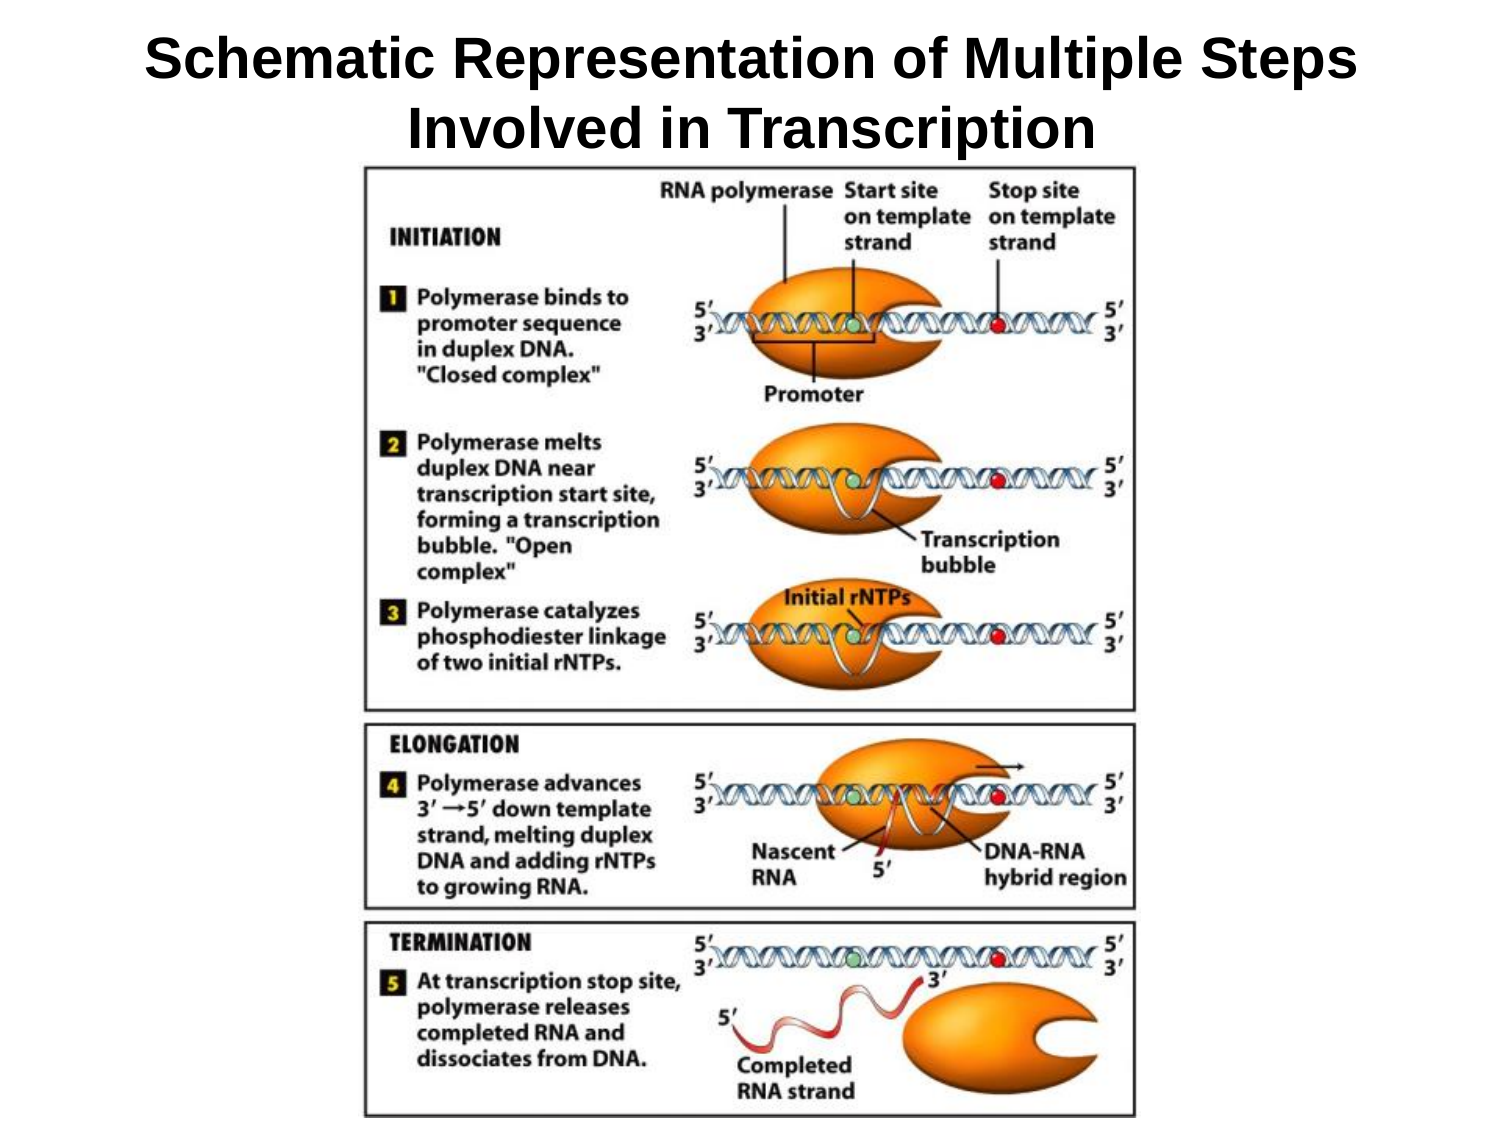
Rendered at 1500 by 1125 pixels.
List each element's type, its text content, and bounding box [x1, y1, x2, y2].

text_box Schematic Representation of Multiple Steps Involved in Transcription [45, 12, 1460, 168]
picture [358, 161, 1141, 1118]
